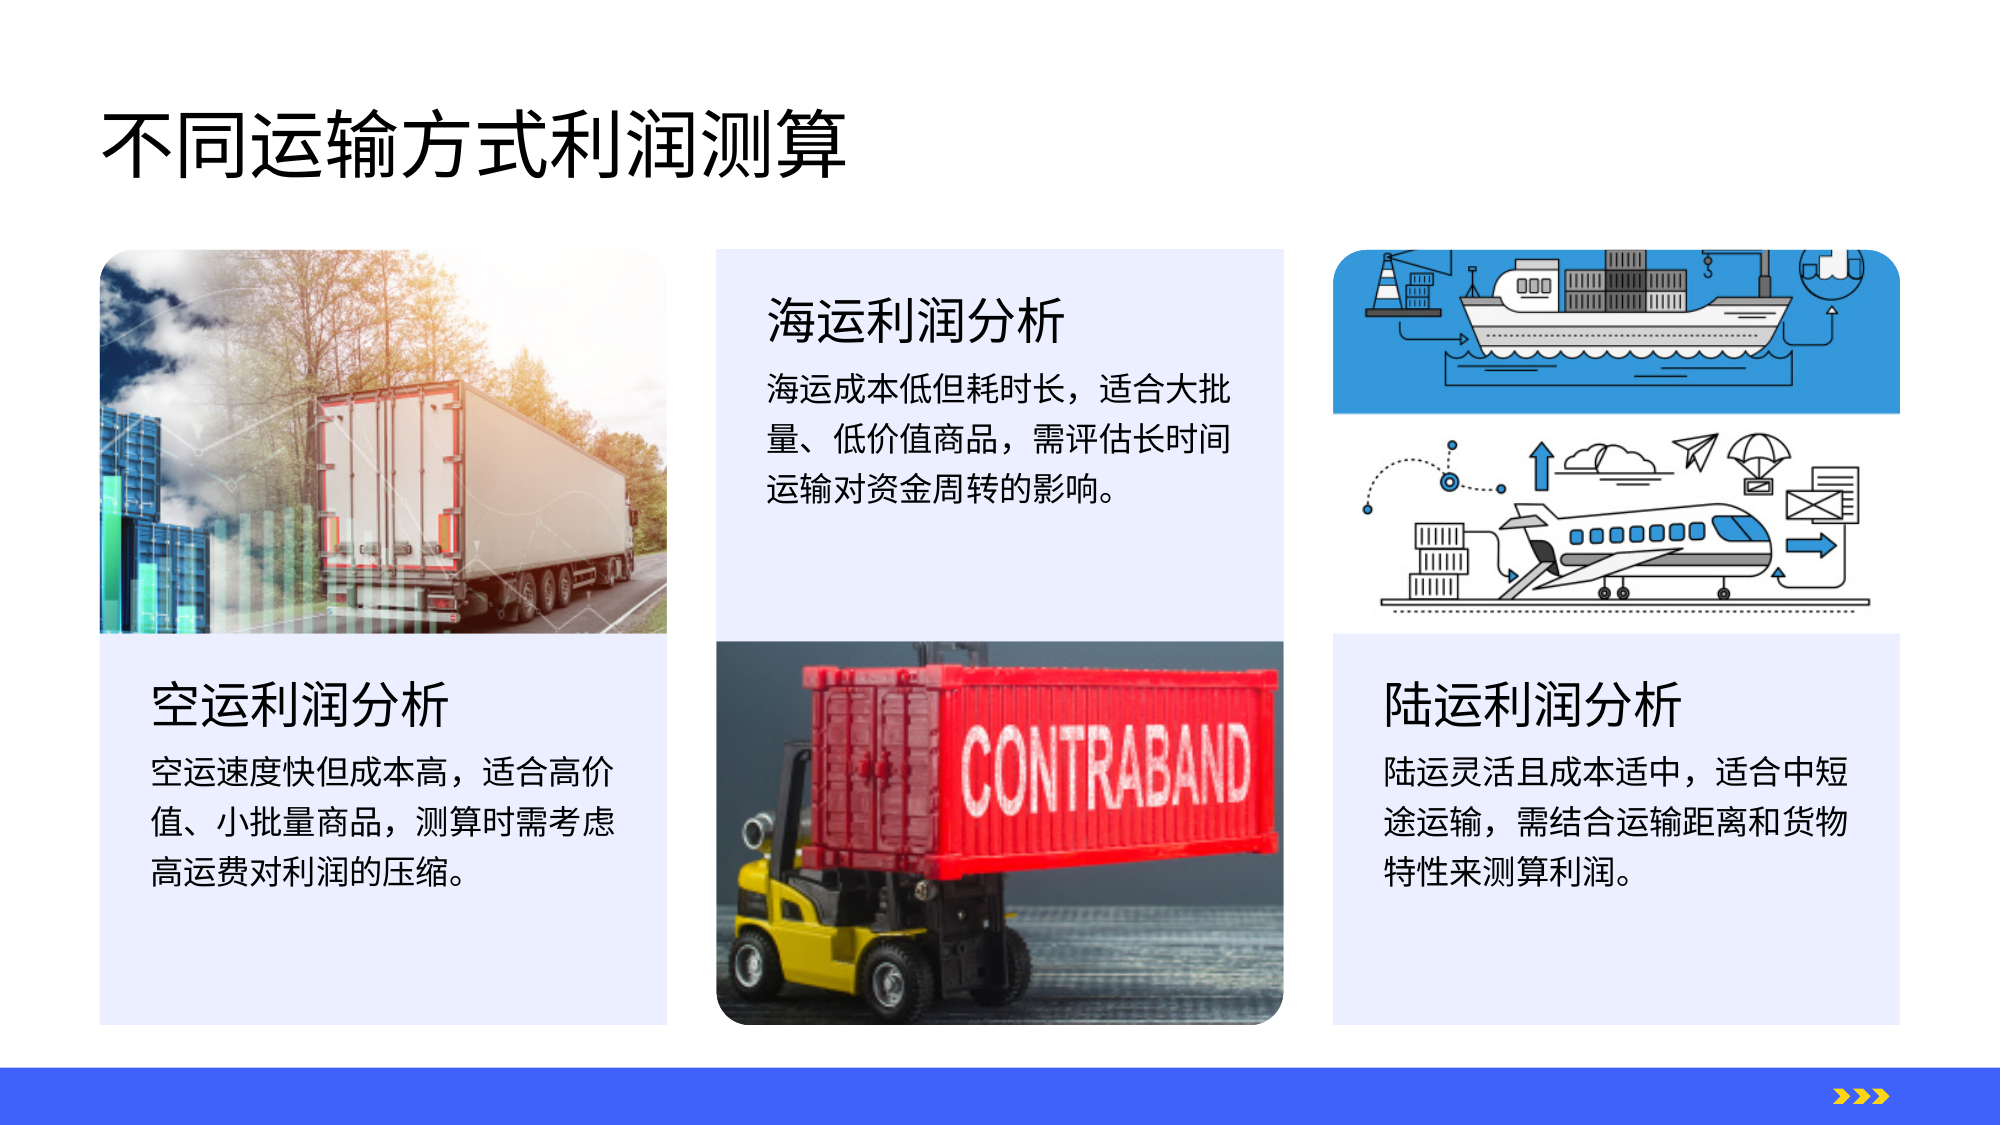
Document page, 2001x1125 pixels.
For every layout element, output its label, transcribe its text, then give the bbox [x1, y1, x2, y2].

list 陆运灵活且成本适中，适合中短途运输，需结合运输距离和货物特性来测算利润。 [1383, 741, 1850, 992]
picture [716, 641, 1284, 1026]
list [99, 634, 667, 1025]
list 空运利润分析 [150, 666, 617, 734]
list 海运成本低但耗时长，适合大批量、低价值商品，需评估长时间运输对资金周转的影响。 [766, 358, 1234, 609]
list 陆运利润分析 [1383, 666, 1850, 734]
list 空运速度快但成本高，适合高价值、小批量商品，测算时需考虑高运费对利润的压缩。 [150, 741, 617, 992]
picture [1332, 249, 1901, 634]
title 不同运输方式利润测算 [99, 87, 1900, 188]
picture [99, 249, 668, 634]
list 海运利润分析 [766, 283, 1234, 350]
list [716, 249, 1284, 641]
list [1333, 634, 1900, 1025]
